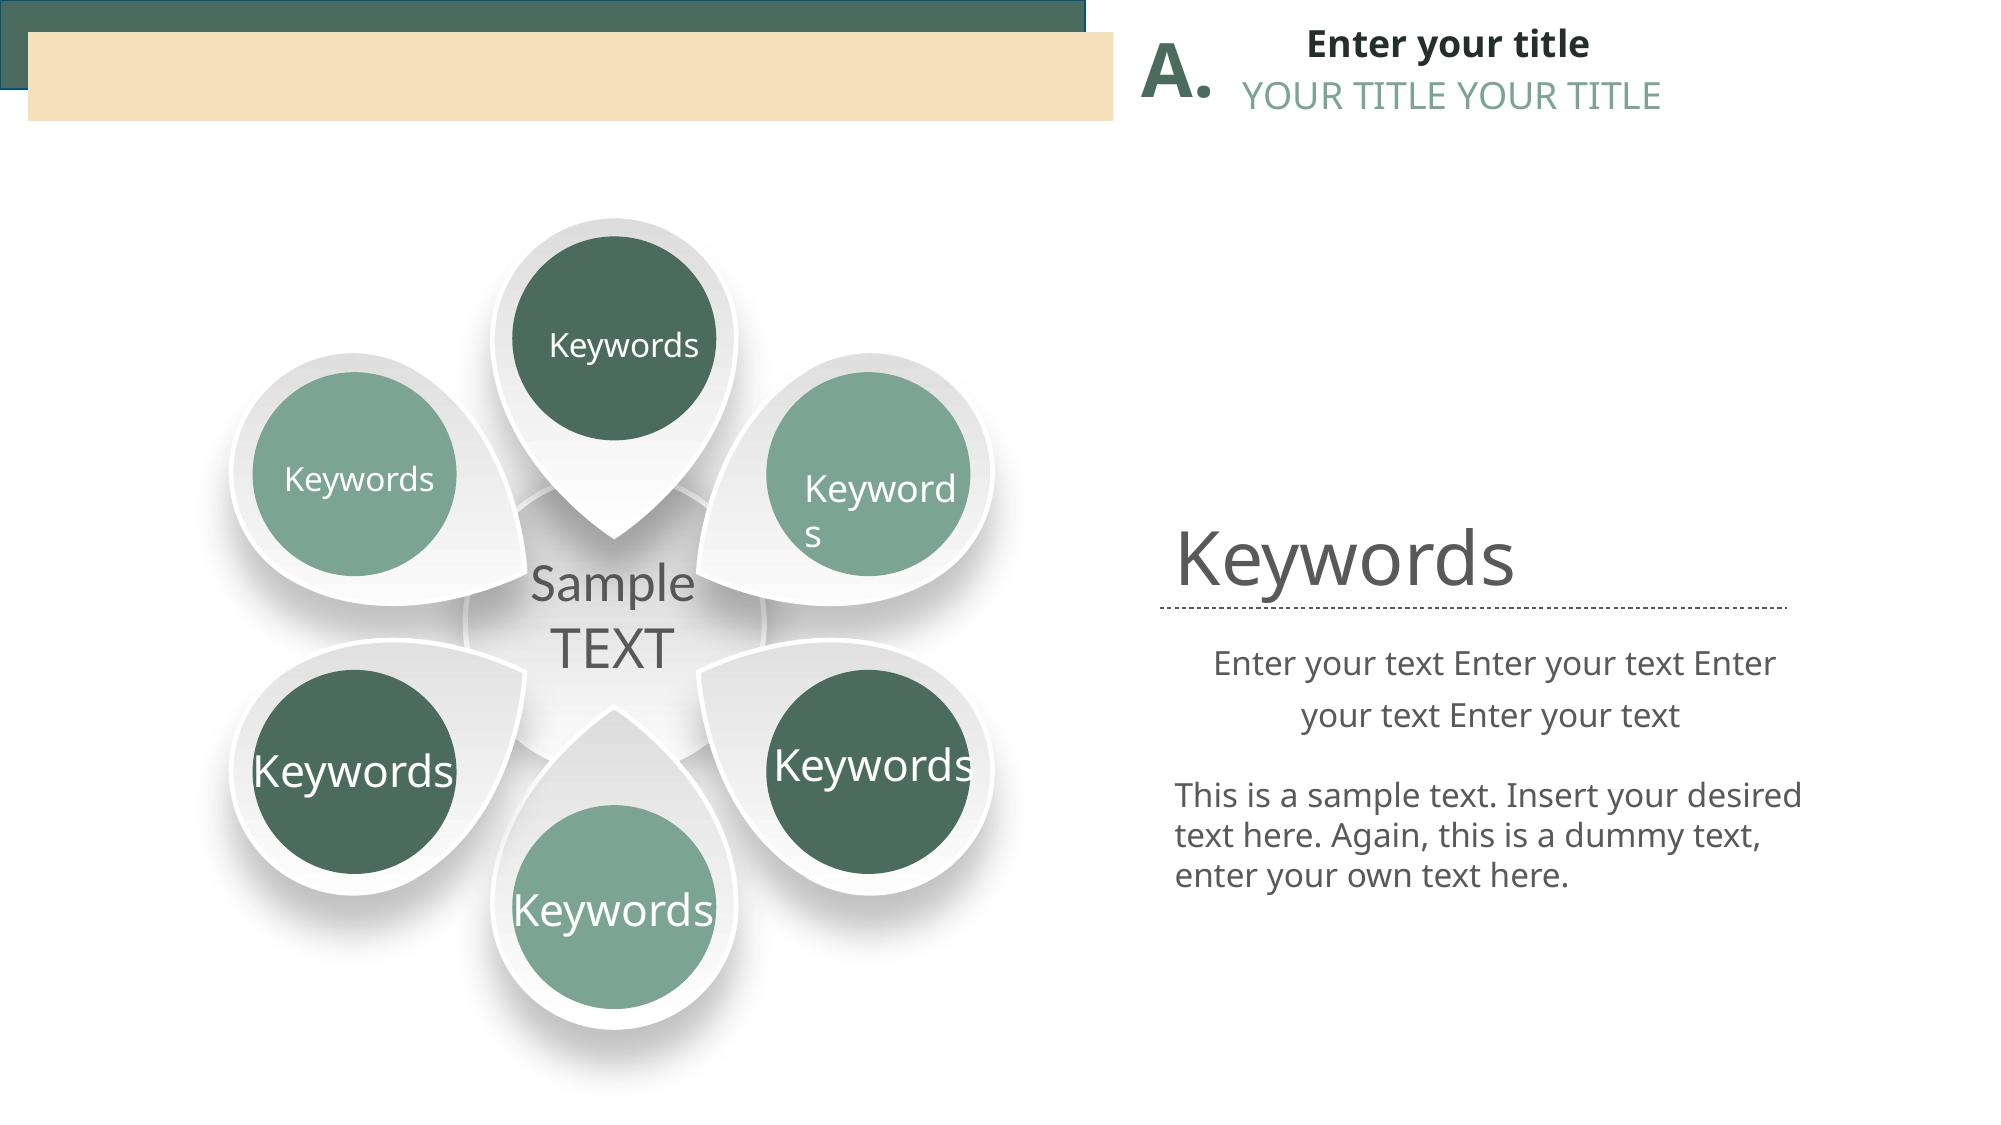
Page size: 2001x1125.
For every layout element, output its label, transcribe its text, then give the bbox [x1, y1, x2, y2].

text_box [0, 0, 1086, 90]
text_box Enter your text Enter your text Enter your text Enter your text This is a sample text. Insert your desired text here. Again, this is a dummy text, enter your own text here. [1159, 622, 1831, 902]
text_box Enter your title [1214, 12, 1684, 64]
text_box Keywords [1159, 503, 1835, 609]
text_box A. [1126, 15, 1250, 120]
text_box [27, 31, 1114, 122]
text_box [214, 215, 1009, 1028]
text_box YOUR TITLE YOUR TITLE [1228, 64, 1698, 124]
